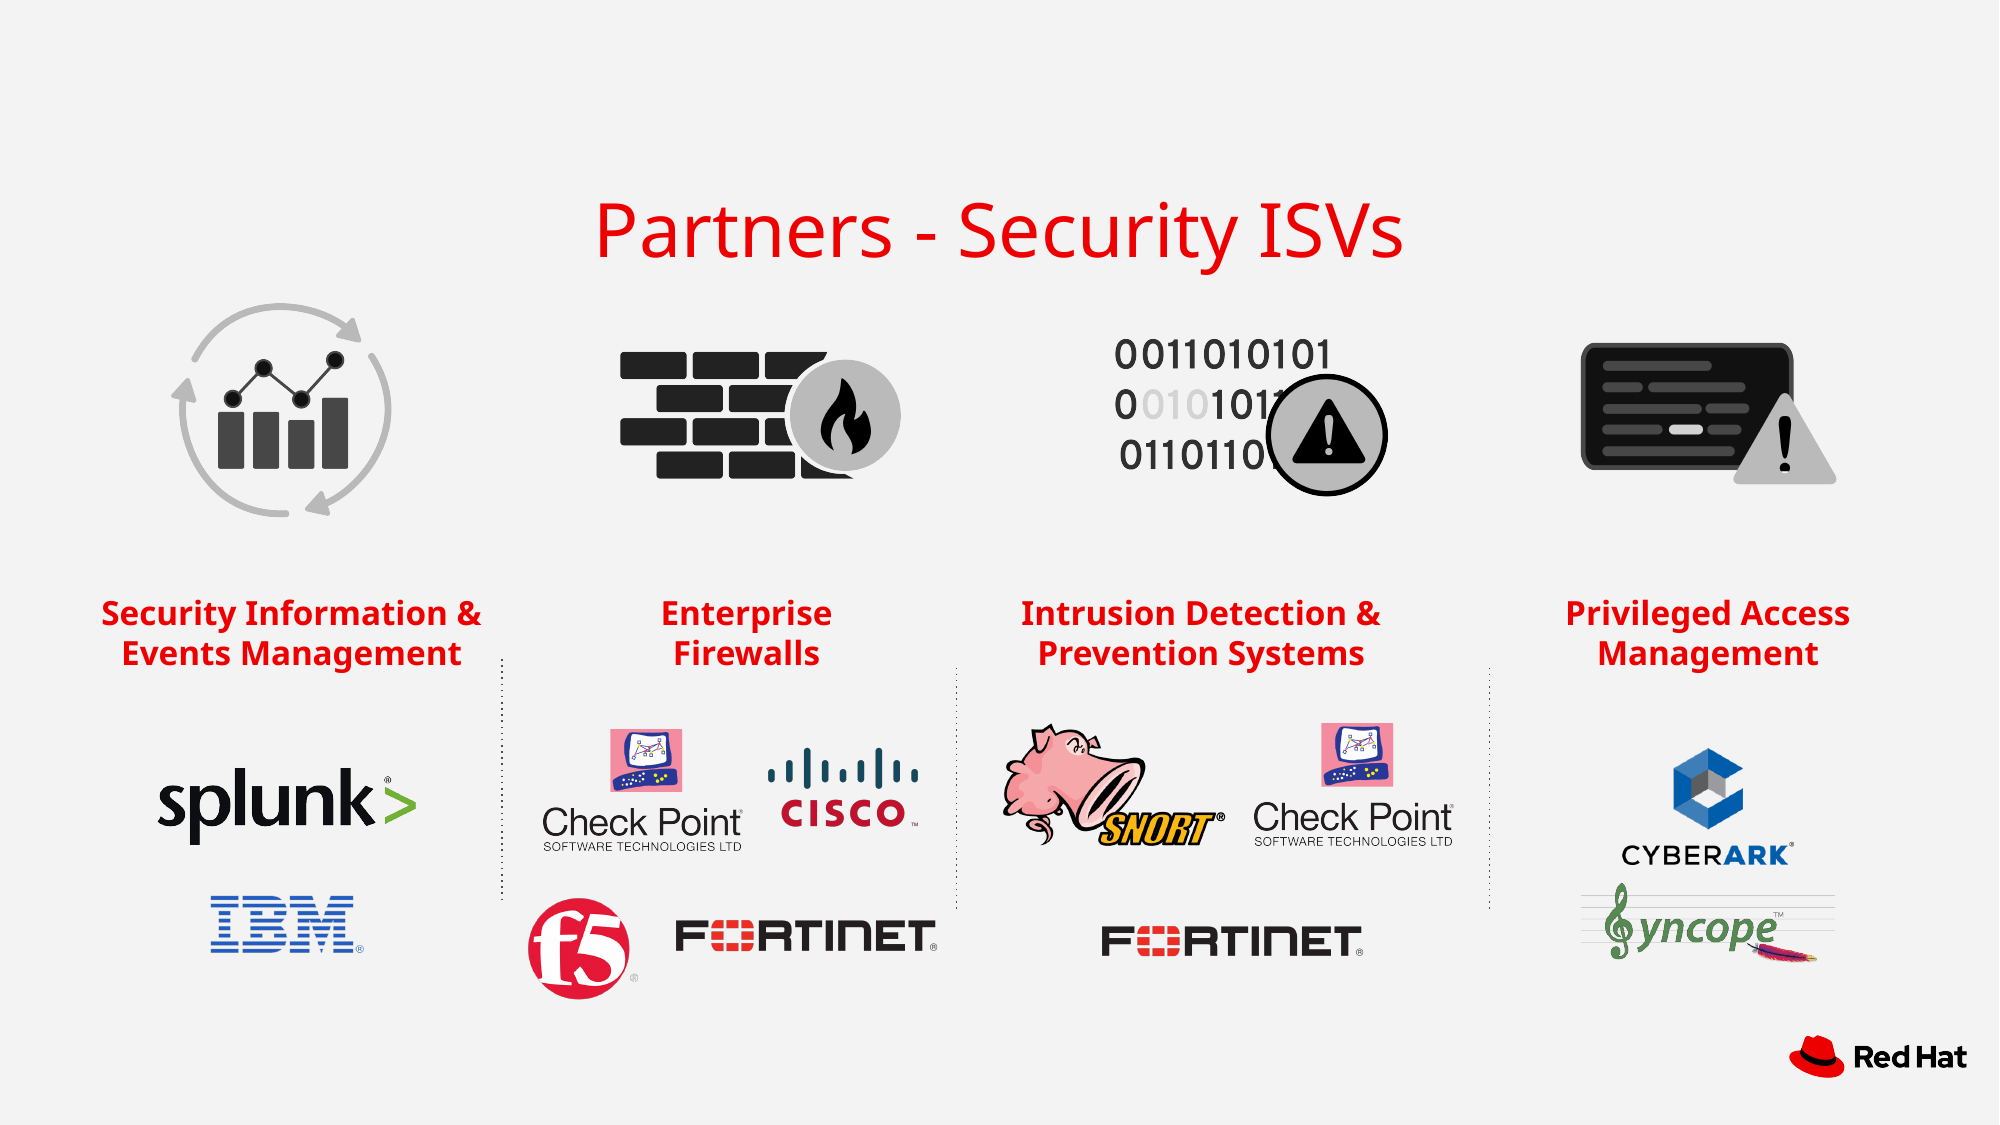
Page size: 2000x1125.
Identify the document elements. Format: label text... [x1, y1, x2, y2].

text_box Enterprise Firewalls [579, 564, 914, 701]
picture [1002, 723, 1226, 846]
picture [1580, 883, 1836, 964]
text_box Privileged Access Management [1489, 564, 1927, 701]
picture [517, 887, 640, 1010]
picture [206, 883, 366, 964]
picture [675, 919, 938, 952]
picture [1039, 292, 1433, 536]
picture [1101, 925, 1364, 958]
picture [757, 737, 930, 839]
text_box Security Information & Events Management [73, 564, 511, 701]
text_box Partners - Security ISVs [287, 155, 1713, 314]
picture [1622, 747, 1794, 865]
picture [567, 292, 961, 536]
picture [95, 292, 489, 536]
picture [1253, 723, 1454, 846]
picture [543, 729, 743, 852]
text_box Intrusion Detection & Prevention Systems [982, 564, 1421, 701]
picture [154, 766, 418, 847]
picture [1789, 1035, 1967, 1078]
picture [1511, 292, 1905, 536]
